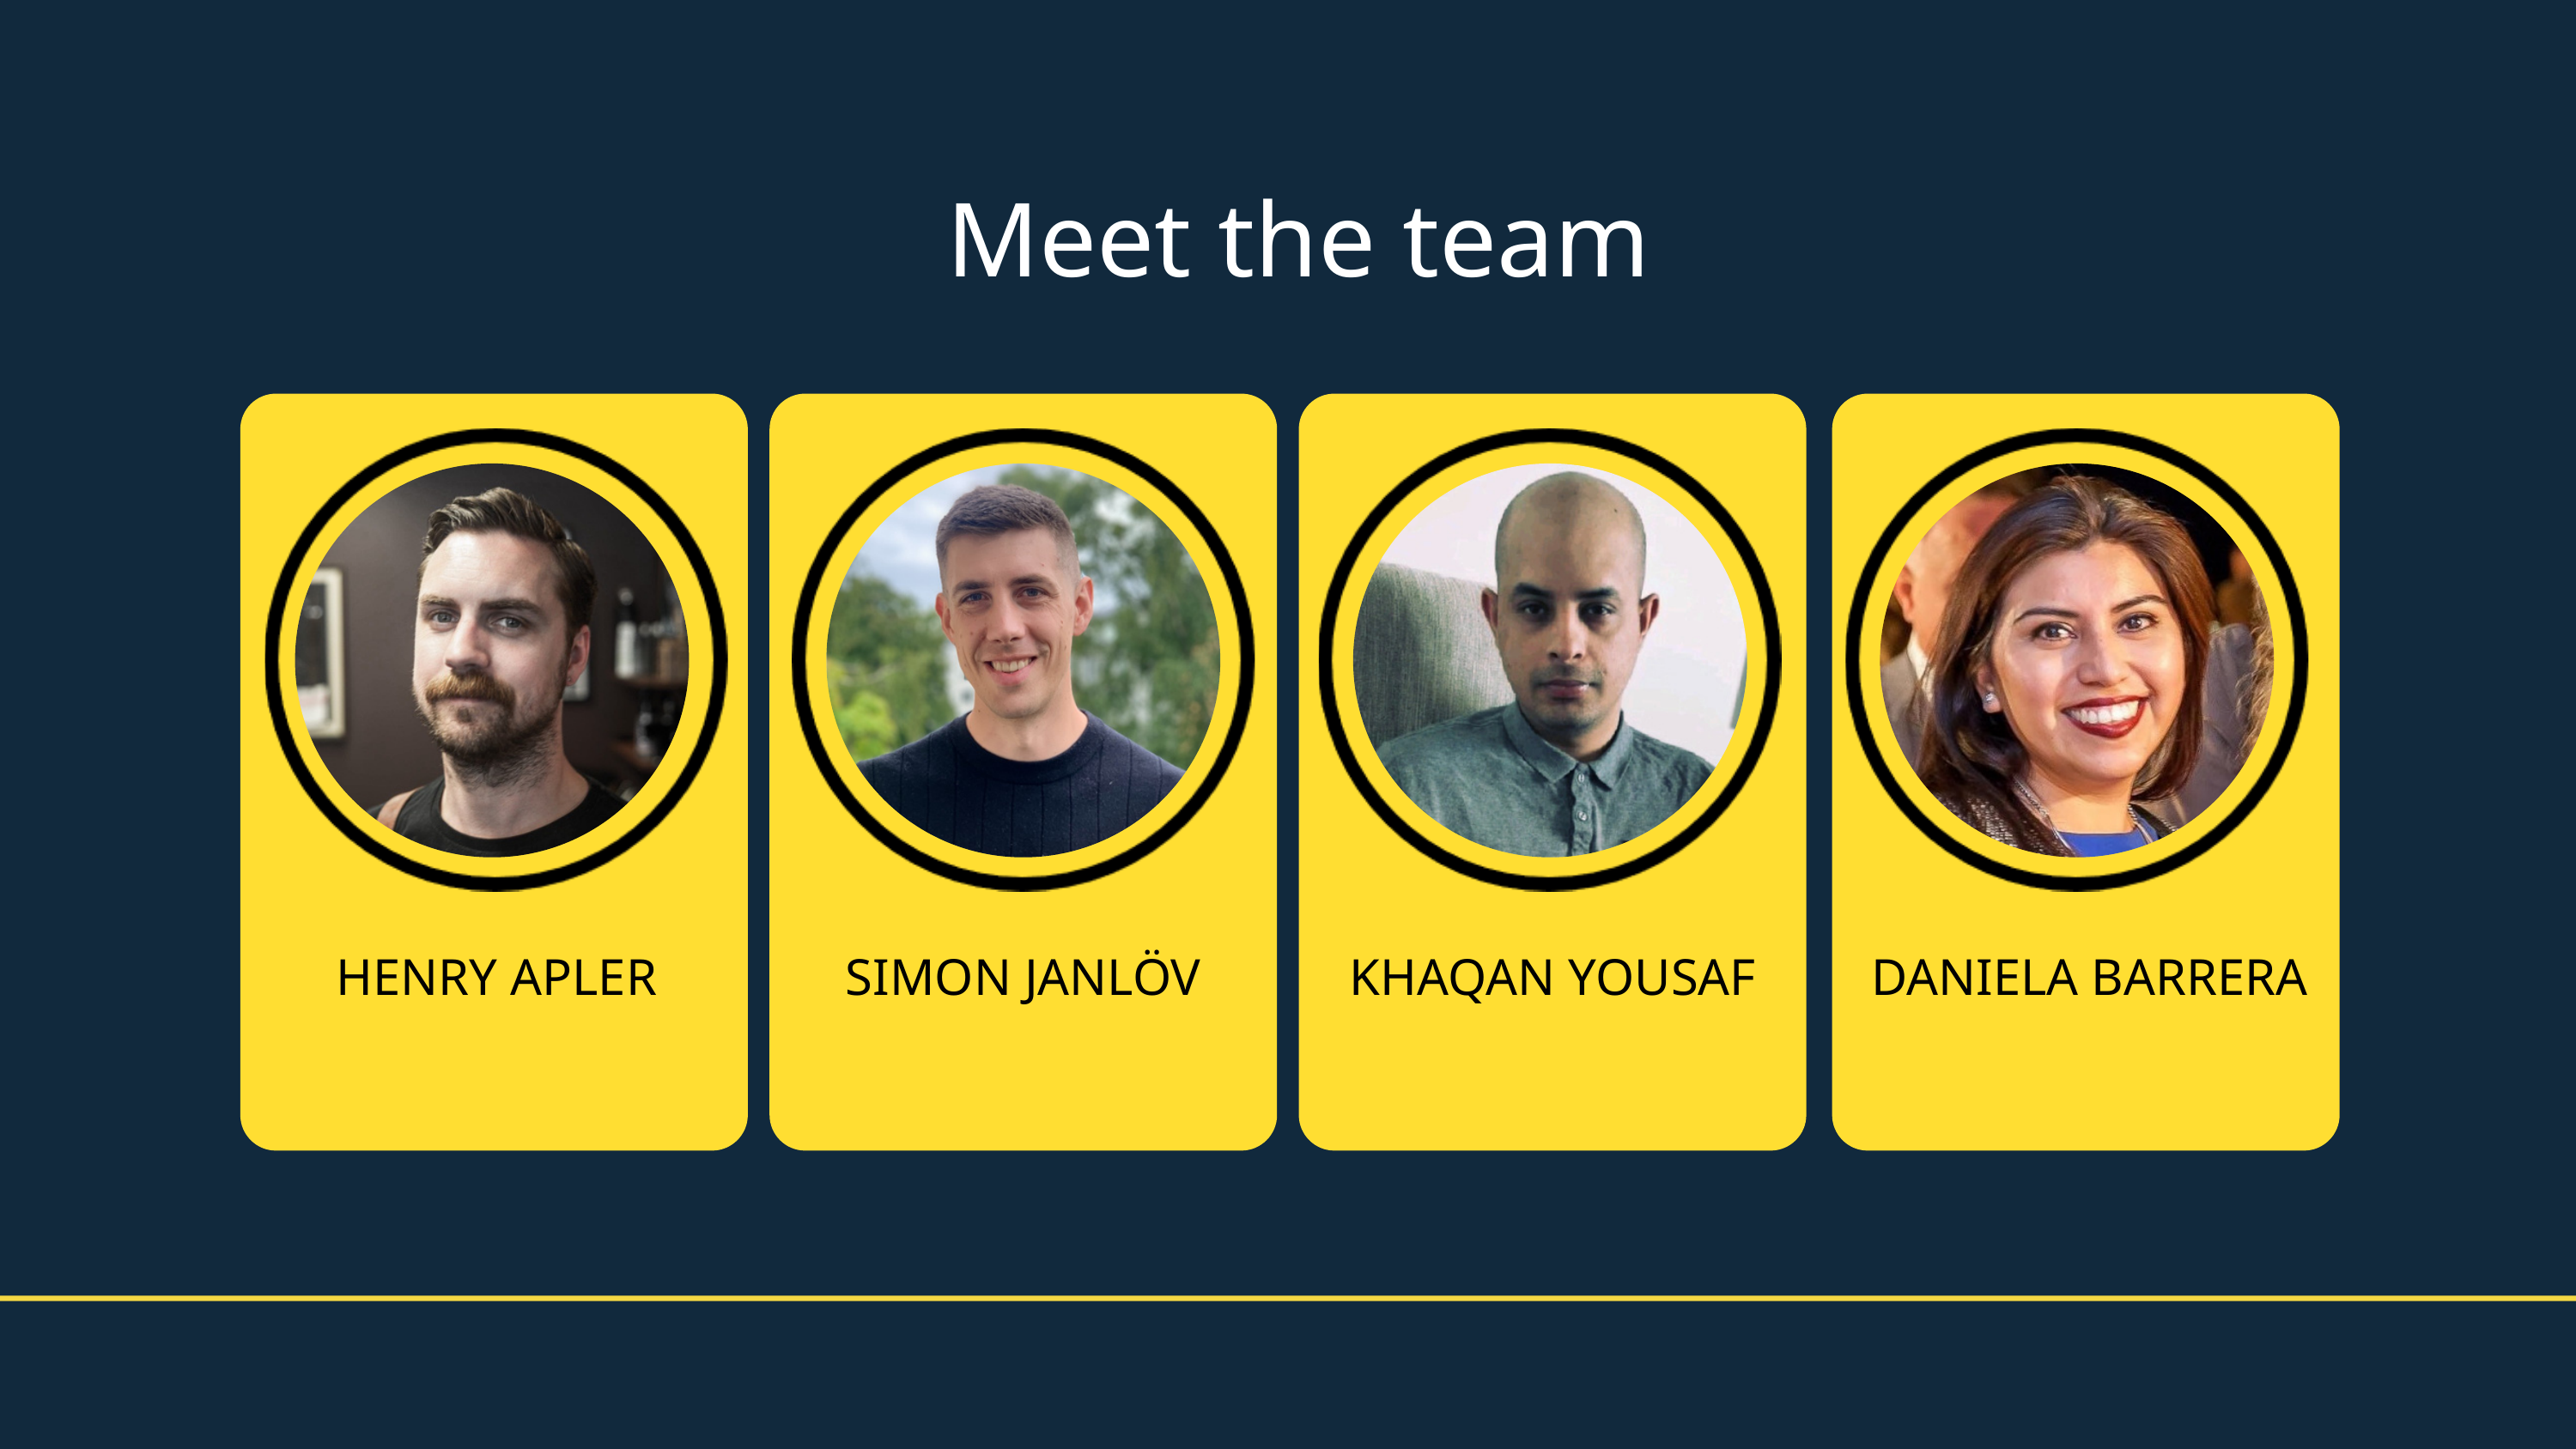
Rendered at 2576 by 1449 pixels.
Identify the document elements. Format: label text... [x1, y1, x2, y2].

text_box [1298, 393, 1807, 1151]
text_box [1832, 393, 2340, 1151]
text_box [769, 393, 1278, 1151]
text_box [1352, 463, 1747, 858]
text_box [295, 463, 690, 858]
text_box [240, 393, 749, 1151]
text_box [826, 463, 1221, 858]
text_box Meet the team [676, 154, 1922, 298]
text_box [1880, 463, 2275, 858]
